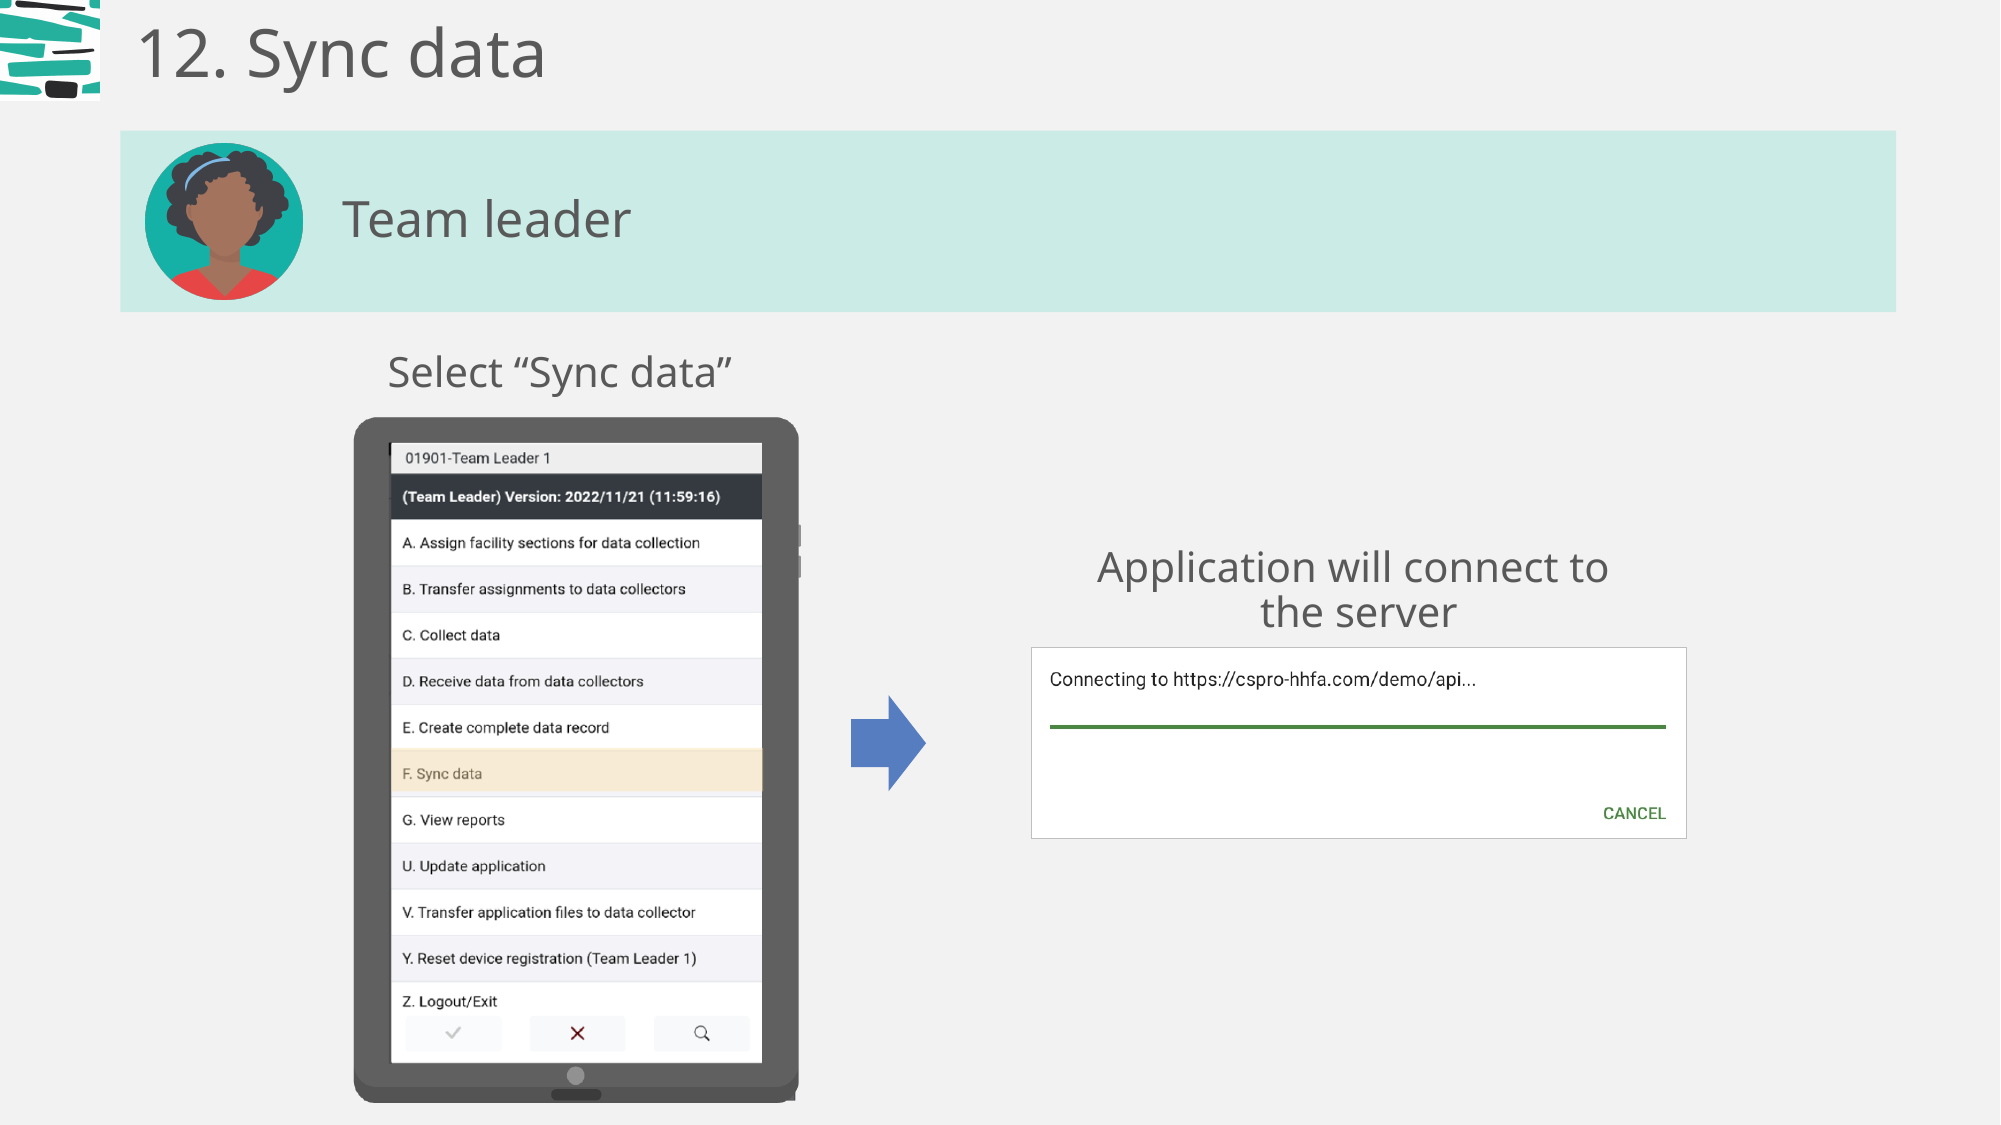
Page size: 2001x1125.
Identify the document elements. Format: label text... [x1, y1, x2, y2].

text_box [0, 0, 1773, 101]
text_box [120, 130, 1897, 313]
picture [353, 417, 801, 1103]
text_box Team leader [327, 186, 1870, 256]
picture [145, 143, 303, 300]
text_box Select “Sync data” [232, 343, 888, 404]
text_box Application will connect to the server [1031, 538, 1687, 644]
text_box [850, 692, 928, 795]
picture [1031, 647, 1687, 839]
